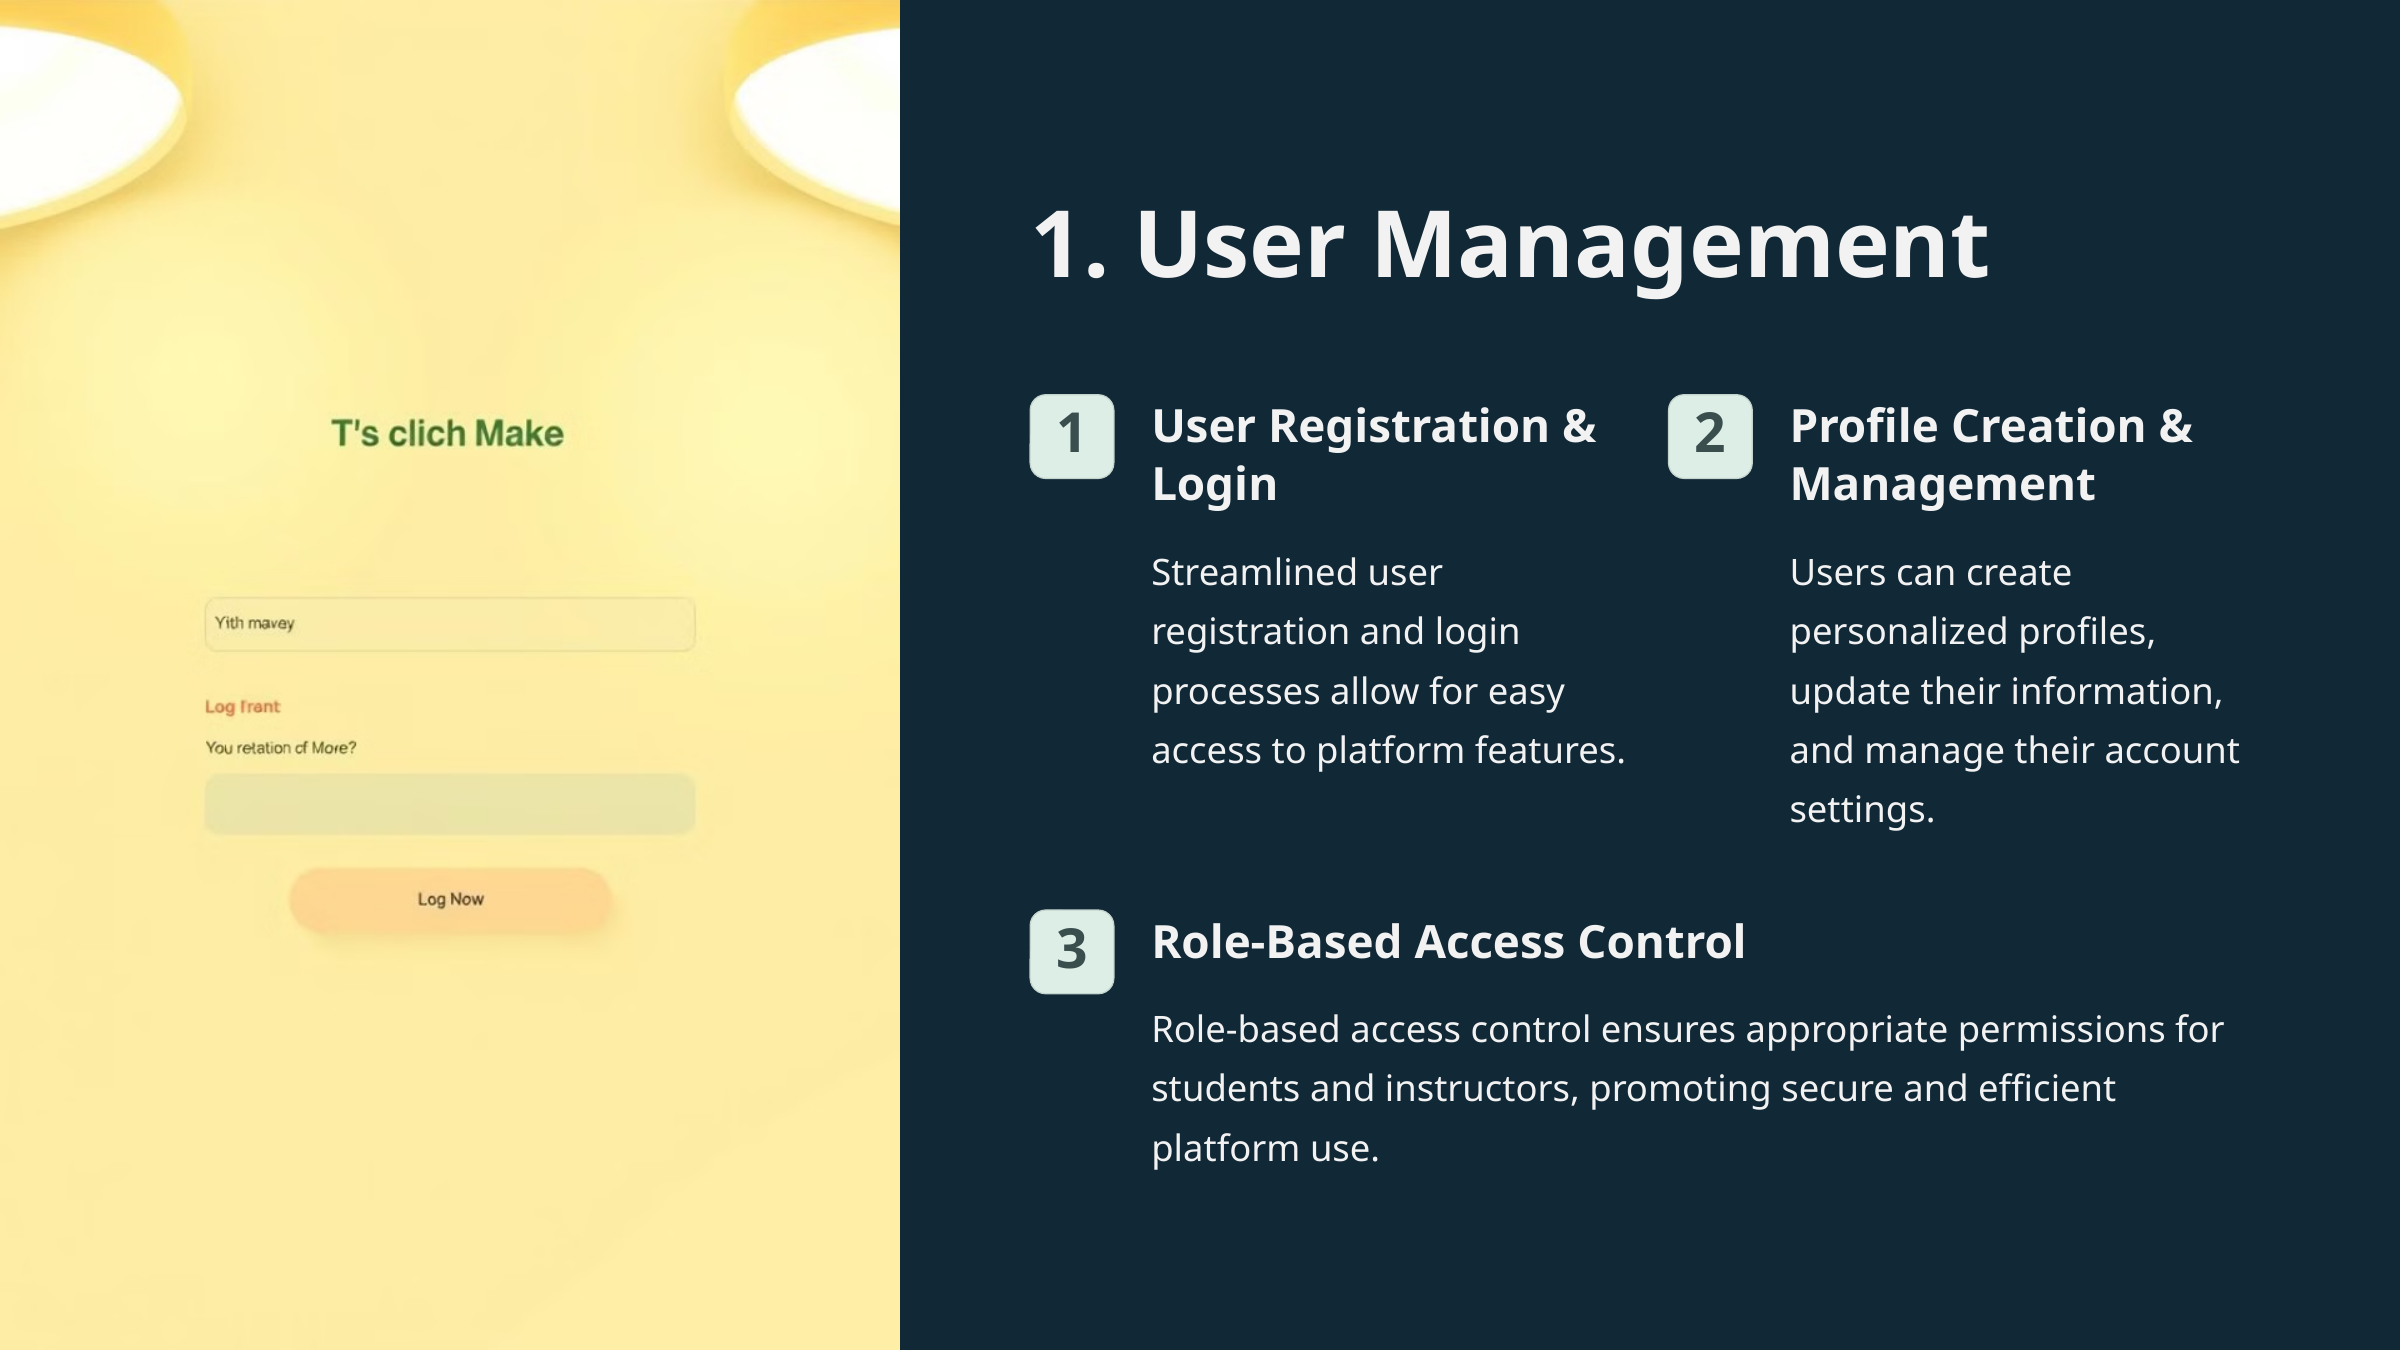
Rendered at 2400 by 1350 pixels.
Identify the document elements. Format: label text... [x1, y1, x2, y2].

text_box [1030, 394, 1114, 479]
text_box Role-Based Access Control [1151, 910, 1849, 969]
text_box Profile Creation & Management [1789, 394, 2270, 512]
text_box [1030, 909, 1114, 994]
text_box 3 [1054, 924, 1090, 980]
text_box 2 [1692, 408, 1728, 465]
text_box [1668, 394, 1753, 479]
picture [0, 0, 900, 1350]
text_box 1. User Management [1030, 180, 2070, 298]
text_box User Registration & Login [1151, 394, 1632, 512]
text_box Streamlined user registration and login processes allow for easy access to platform features. [1151, 533, 1632, 772]
text_box Role-based access control ensures appropriate permissions for students and instructors, promoting secure and efficient platform use. [1151, 990, 2270, 1169]
text_box Users can create personalized profiles, update their information, and manage their account settings. [1789, 533, 2270, 831]
text_box 1 [1061, 408, 1083, 465]
